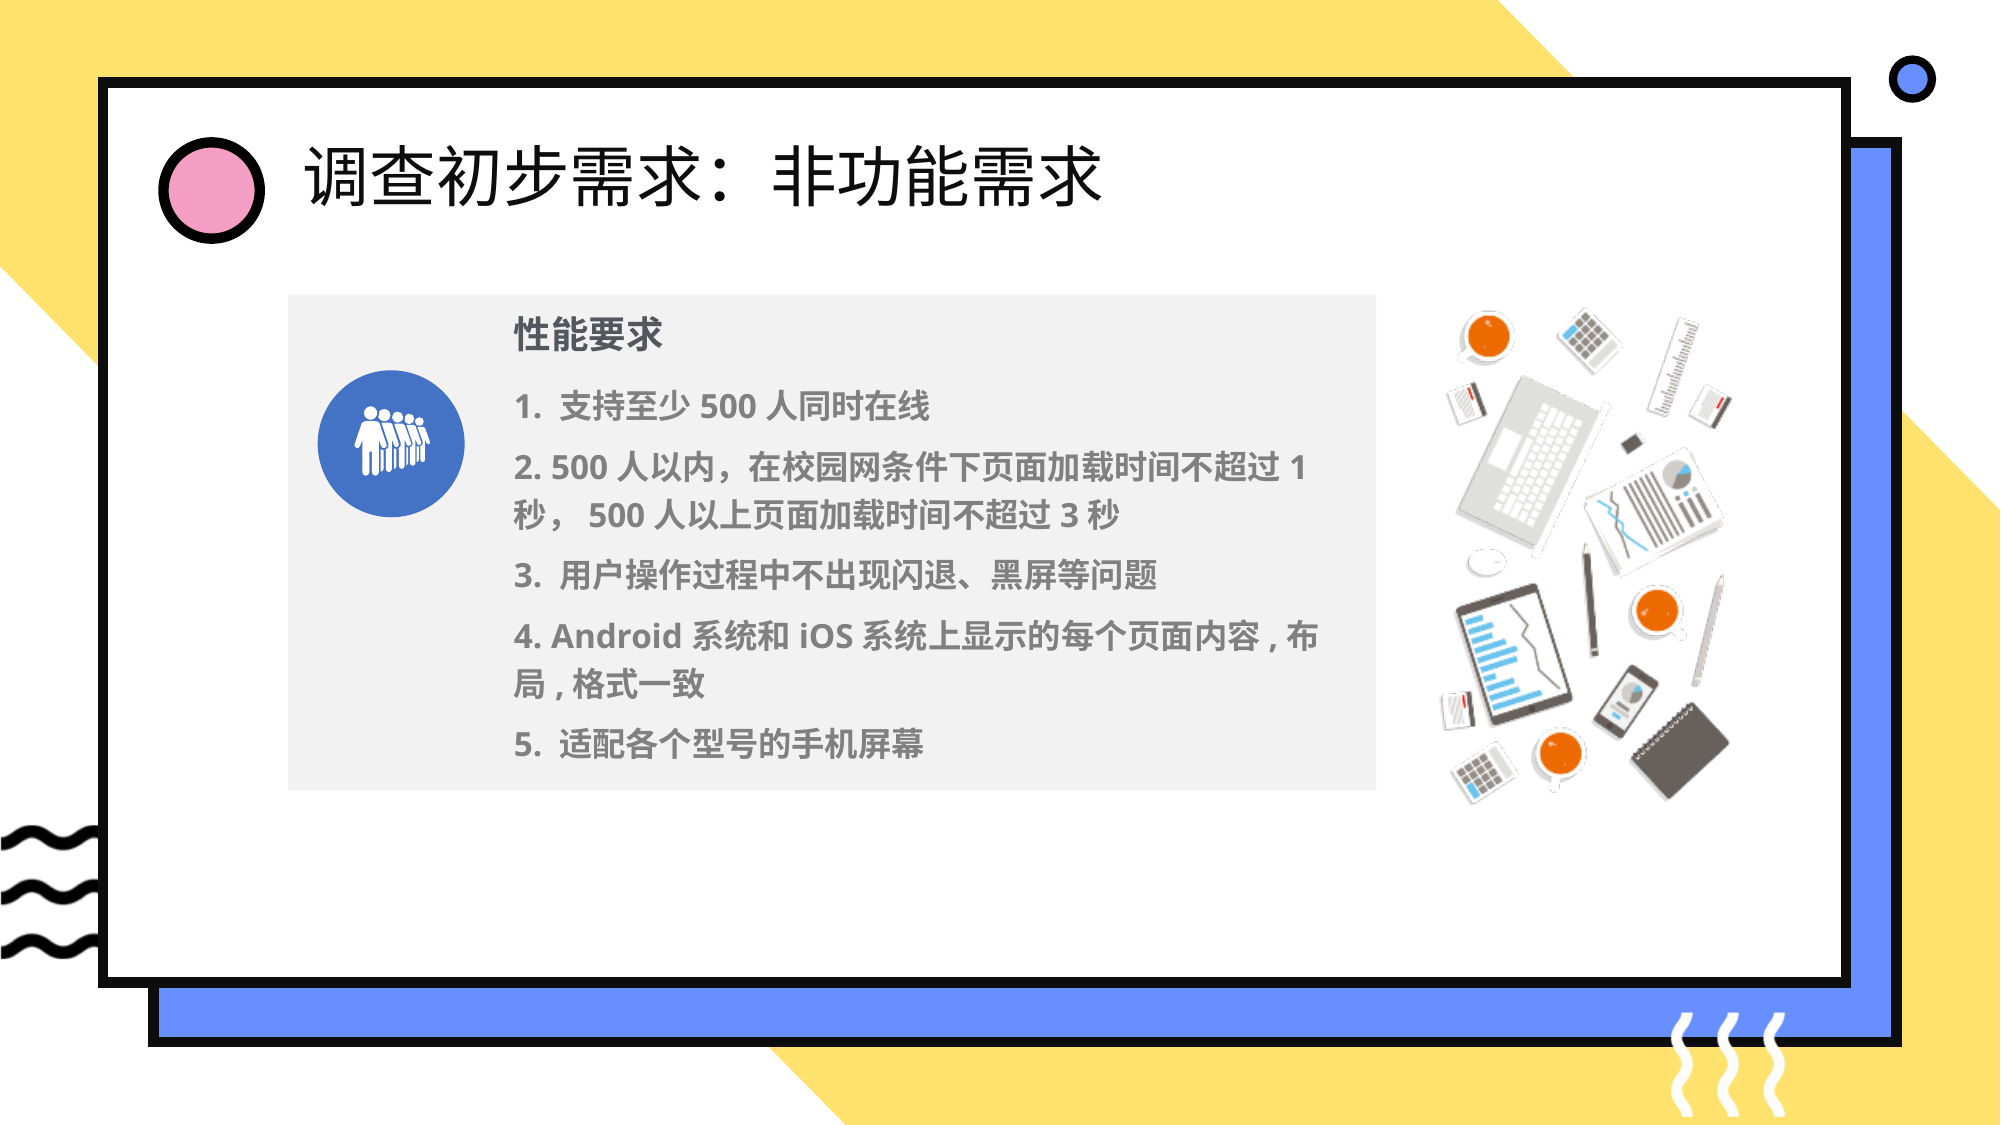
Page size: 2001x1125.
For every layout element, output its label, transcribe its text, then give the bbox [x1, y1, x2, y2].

picture [1321, 244, 1918, 841]
picture [0, 737, 148, 1042]
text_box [288, 294, 1377, 791]
picture [1609, 966, 1834, 1125]
text_box 调查初步需求：非功能需求 [288, 127, 1259, 222]
